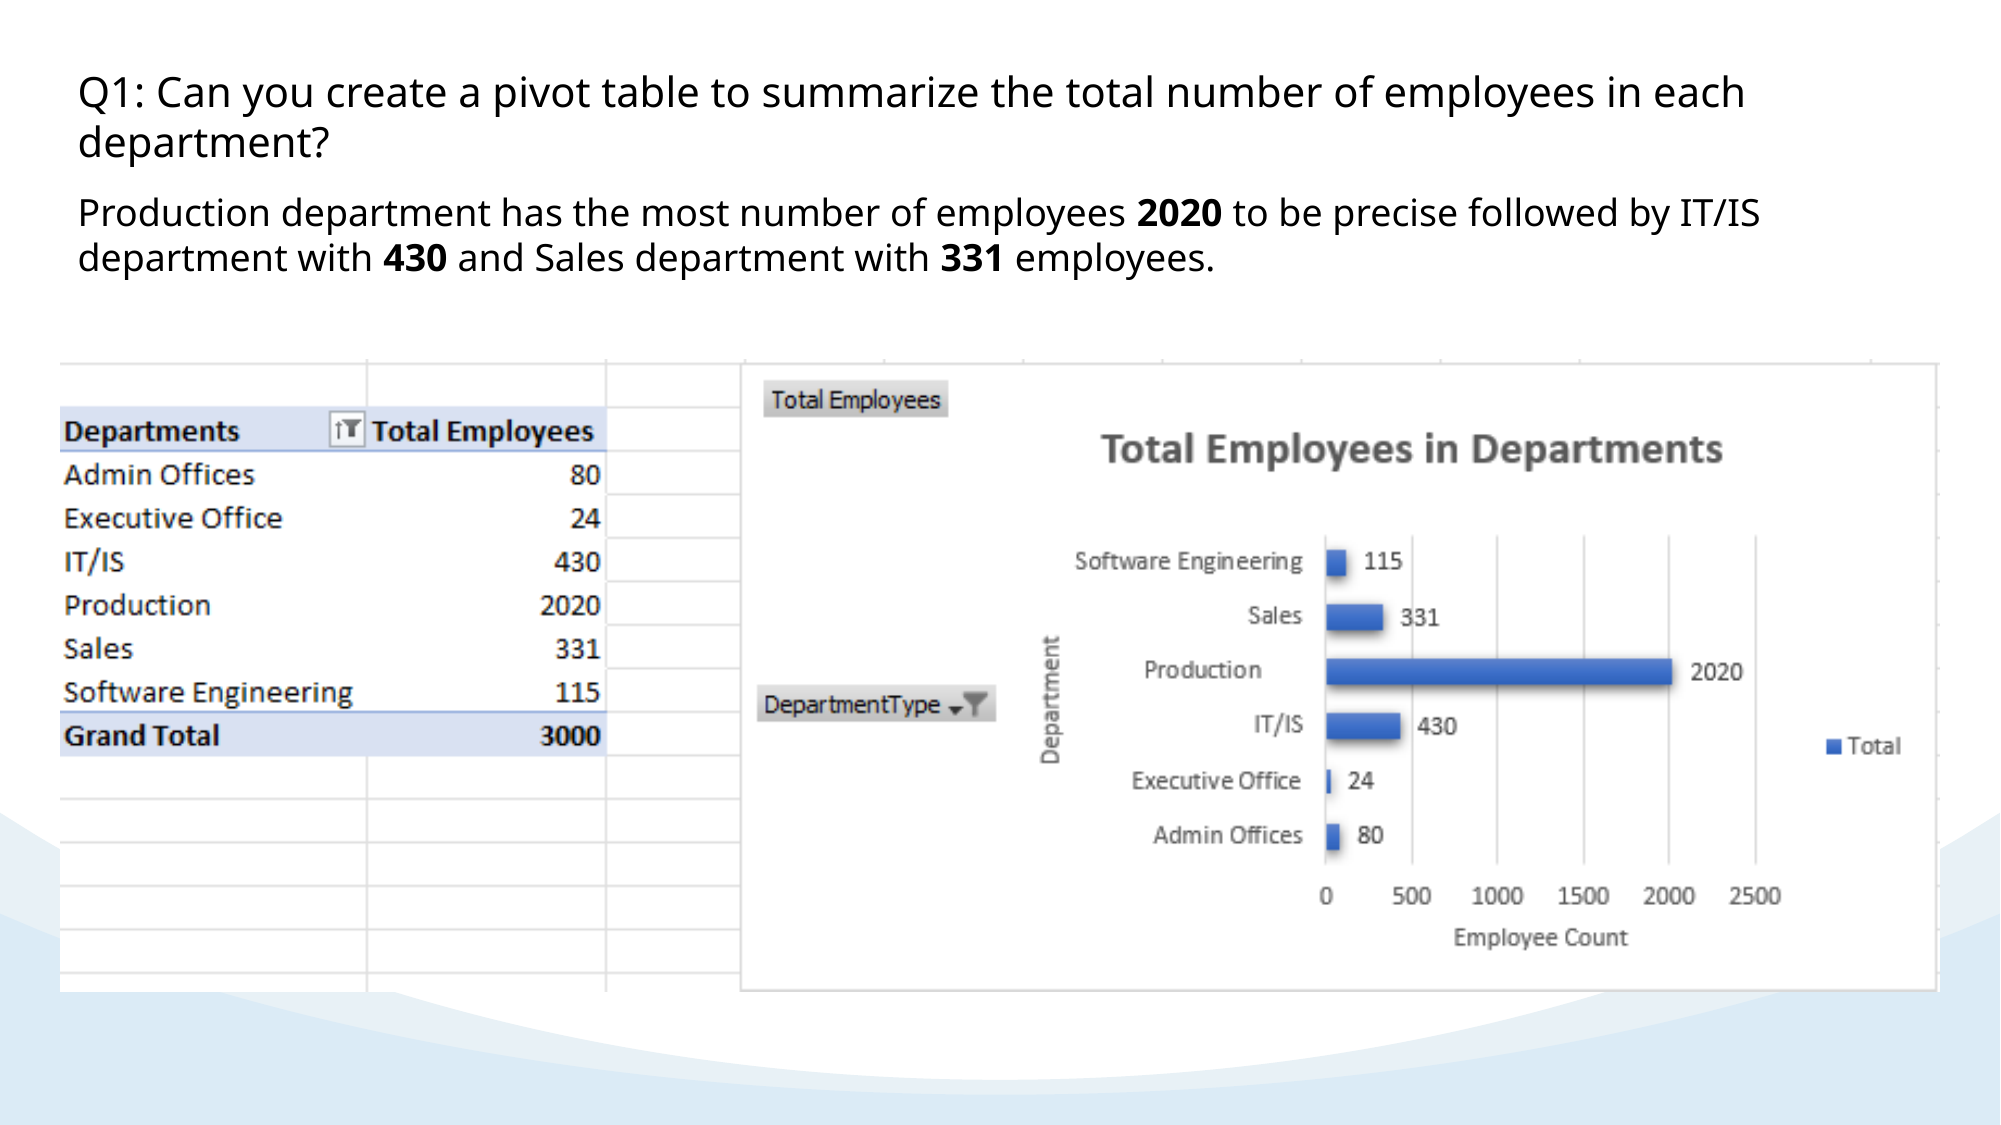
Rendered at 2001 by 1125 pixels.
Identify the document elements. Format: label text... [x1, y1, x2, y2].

text_box Q1: Can you create a pivot table to summarize the total number of employees in each department? [62, 57, 1941, 173]
text_box Production department has the most number of employees 2020 to be precise followed by IT/IS department with 430 and Sales department with 331 employees. [62, 181, 1921, 287]
picture [60, 359, 1940, 992]
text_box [0, 812, 2000, 1125]
